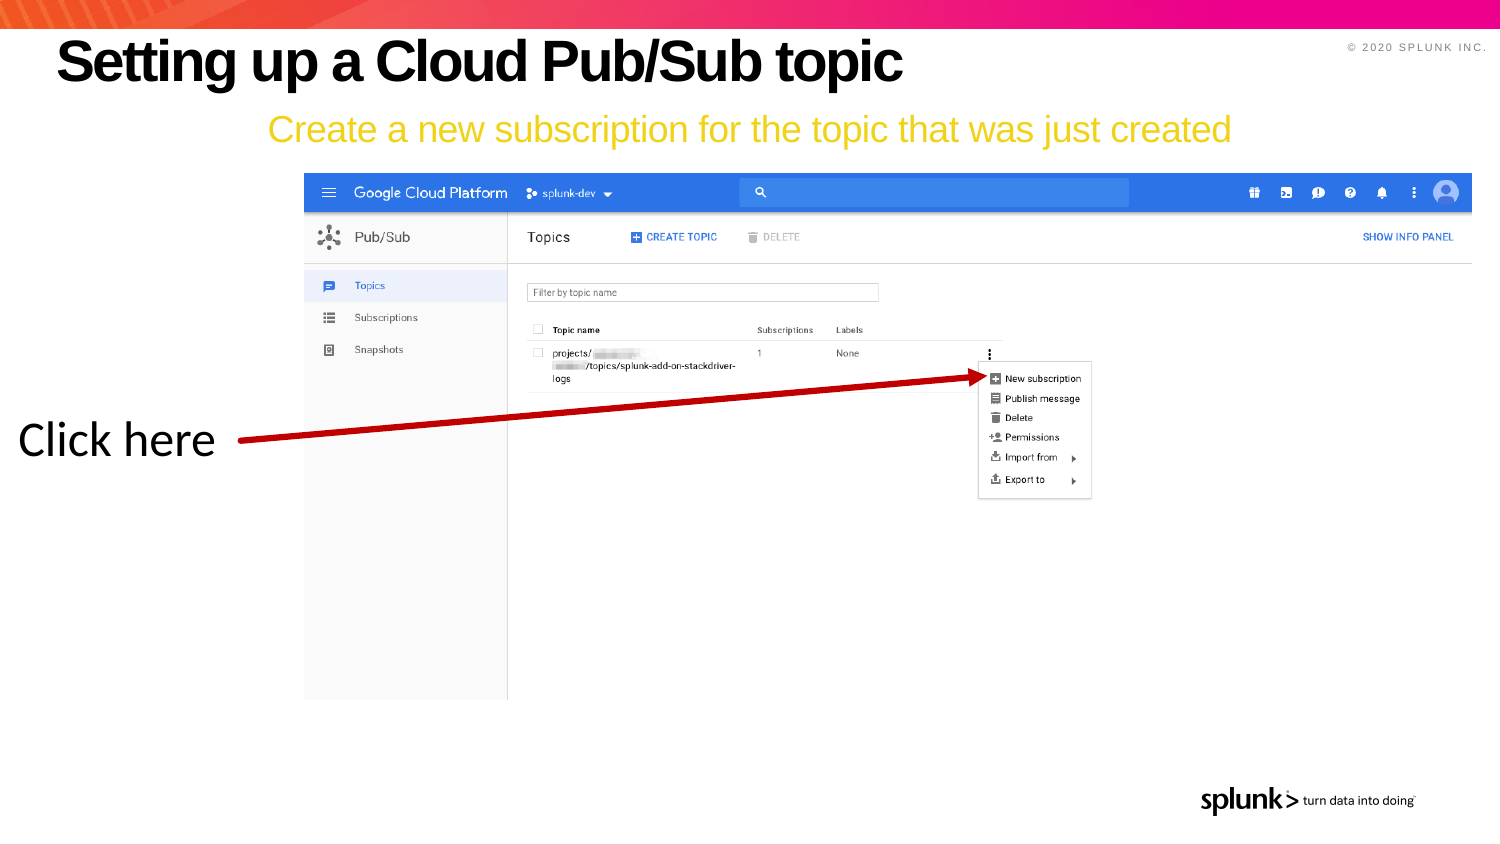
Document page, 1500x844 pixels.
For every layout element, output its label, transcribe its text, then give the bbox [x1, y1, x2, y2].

subtitle Create a new subscription for the topic that was just created [56, 108, 1444, 142]
picture [1201, 787, 1416, 816]
picture [304, 173, 1472, 700]
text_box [240, 375, 988, 441]
picture [0, 0, 1500, 29]
title Setting up a Cloud Pub/Sub topic [56, 38, 1444, 93]
text_box Click here [18, 406, 284, 467]
